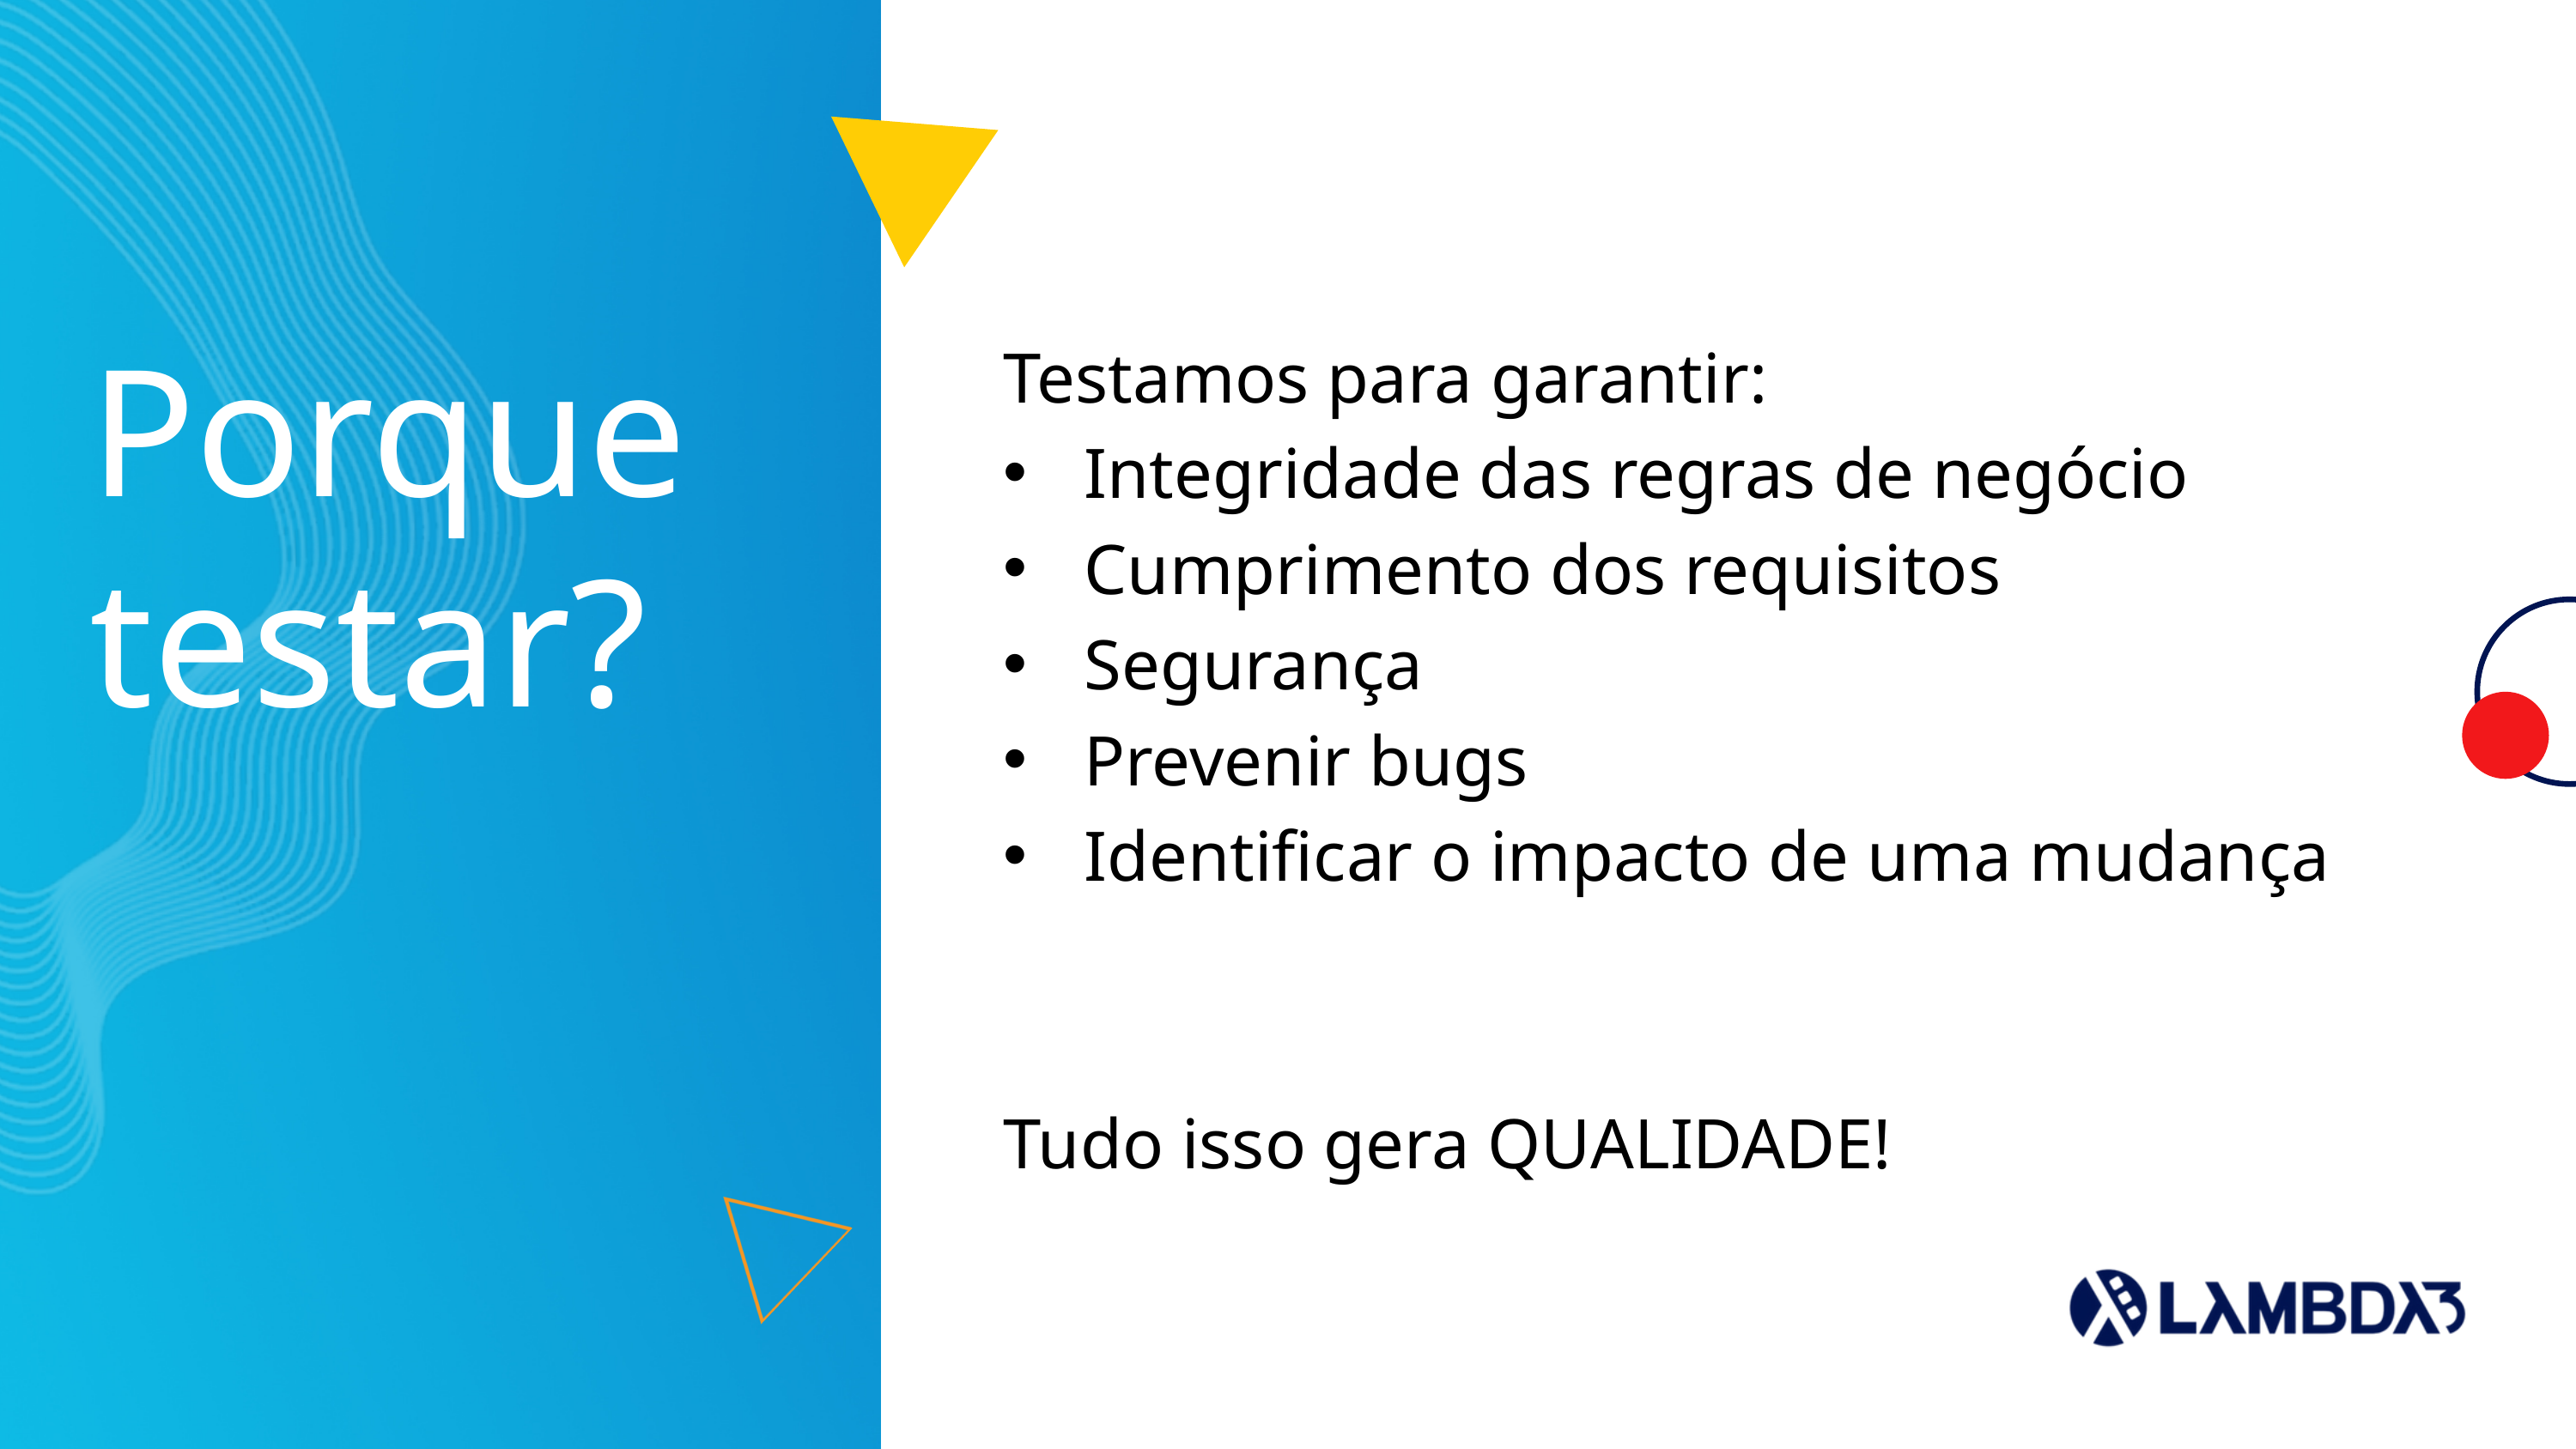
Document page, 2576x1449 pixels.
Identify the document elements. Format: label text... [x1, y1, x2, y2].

picture [592, 686, 612, 708]
picture [513, 611, 568, 706]
picture [724, 1197, 851, 1323]
picture [574, 579, 641, 670]
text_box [807, 84, 975, 231]
picture [2043, 1247, 2475, 1360]
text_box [2474, 596, 2576, 787]
picture [0, 0, 573, 1195]
picture [598, 401, 677, 497]
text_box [2462, 691, 2549, 779]
picture [93, 591, 149, 707]
text_box Testamos para garantir: Integridade das regras de negócio Cumprimento dos requisitos Segurança Prevenir bugs Identificar o impacto de uma mudança Tudo isso gera QUALIDADE! [1003, 320, 2490, 1449]
picture [106, 371, 186, 495]
